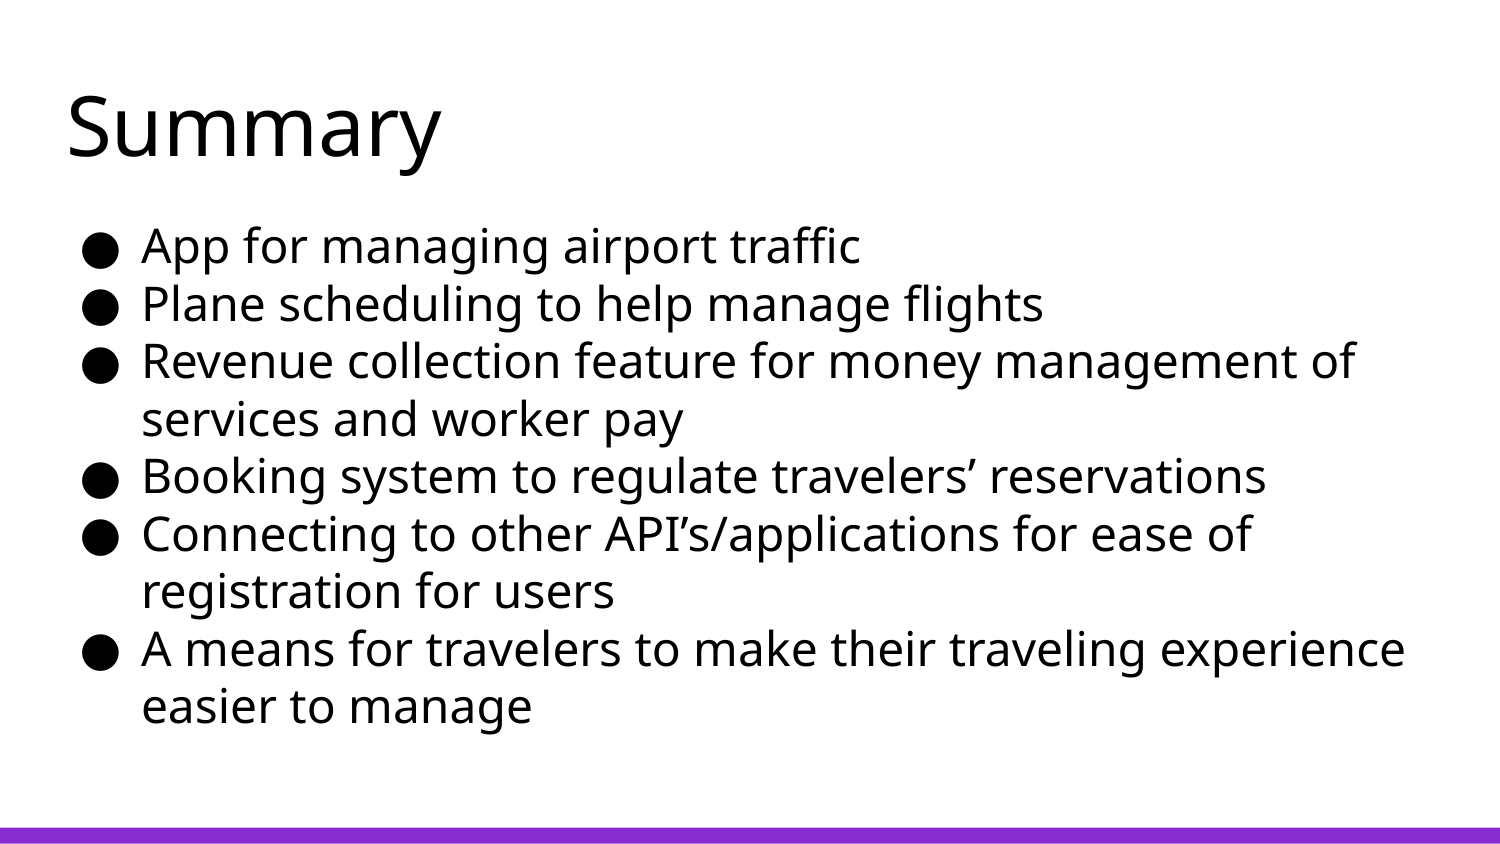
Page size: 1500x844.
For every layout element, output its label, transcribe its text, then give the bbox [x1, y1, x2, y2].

title Summary [51, 51, 1449, 189]
list App for managing airport traffic Plane scheduling to help manage flights Revenue collection feature for money management of services and worker pay Booking system to regulate travelers’ reservations Connecting to other API’s/applications for ease of registration for users A means for travelers to make their traveling experience easier to manage [51, 200, 1449, 752]
